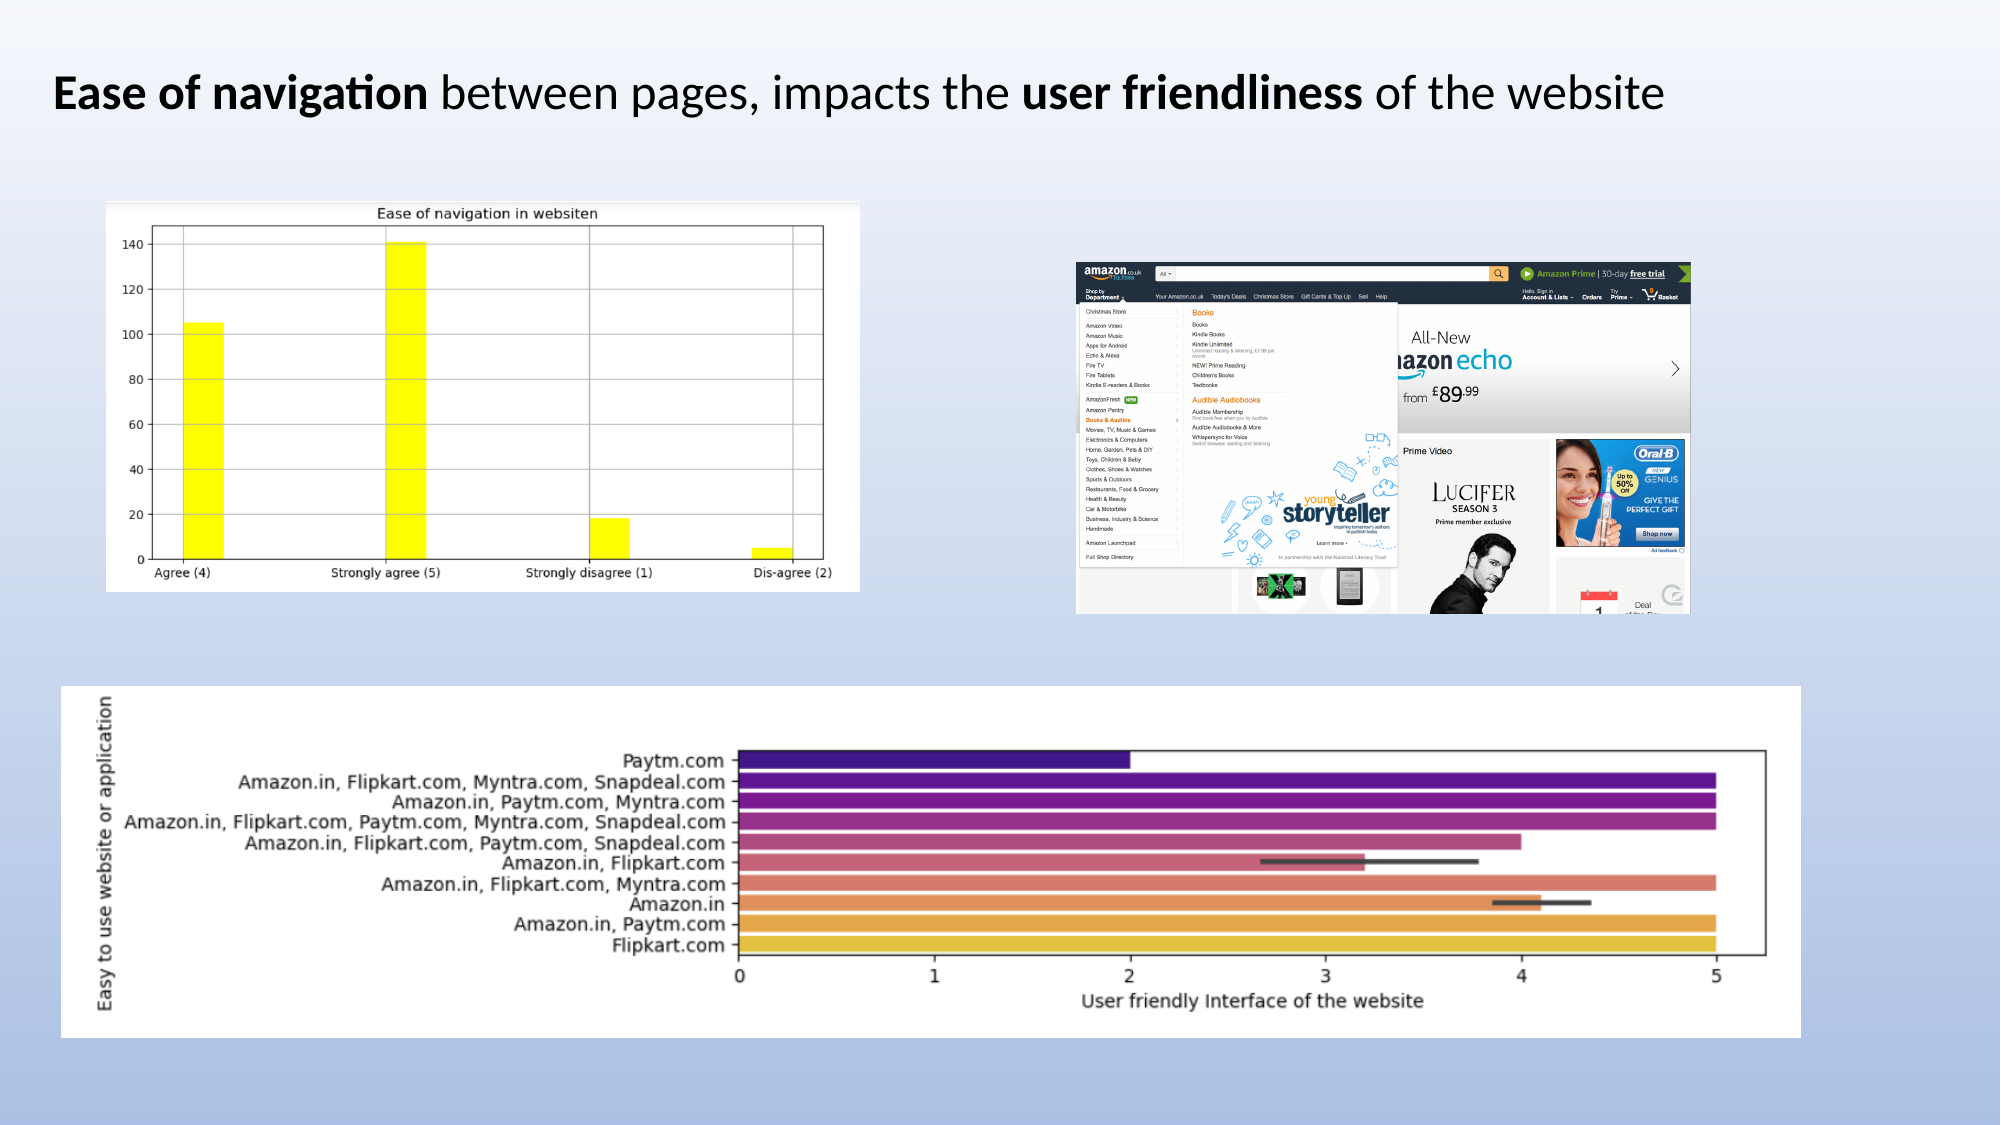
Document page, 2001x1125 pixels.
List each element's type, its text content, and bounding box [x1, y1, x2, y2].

picture [106, 201, 860, 592]
picture [1076, 262, 1691, 614]
text_box Ease of navigation between pages, impacts the user friendliness of the website [38, 52, 1739, 127]
picture [61, 686, 1801, 1038]
